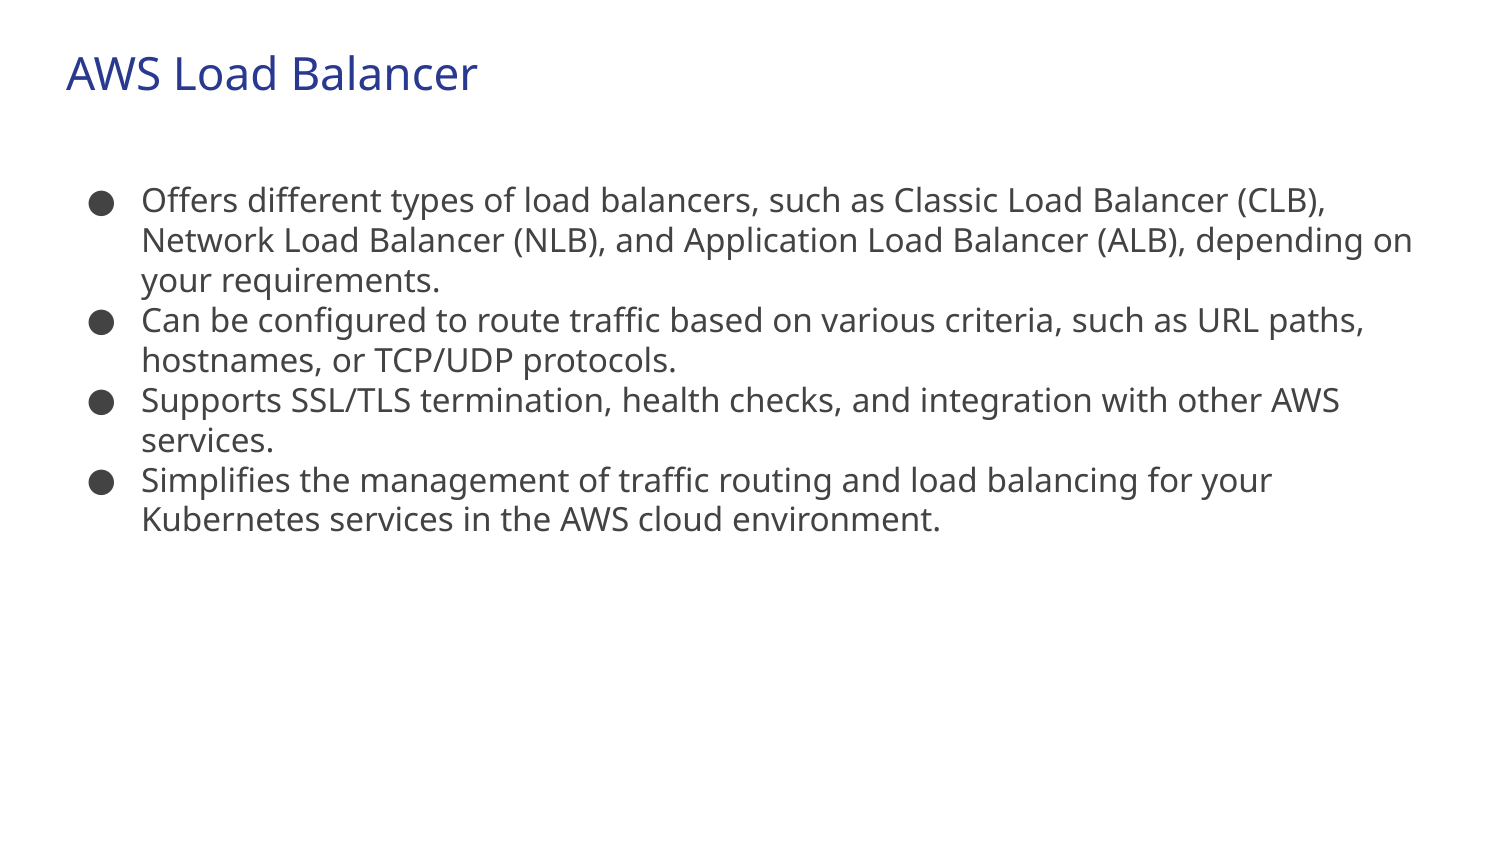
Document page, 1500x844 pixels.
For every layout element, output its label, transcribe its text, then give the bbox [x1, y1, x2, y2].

text_box Offers different types of load balancers, such as Classic Load Balancer (CLB), Network Load Balancer (NLB), and Application Load Balancer (ALB), depending on your requirements. Can be configured to route traffic based on various criteria, such as URL paths, hostnames, or TCP/UDP protocols. Supports SSL/TLS termination, health checks, and integration with other AWS services. Simplifies the management of traffic routing and load balancing for your Kubernetes services in the AWS cloud environment. [51, 164, 1449, 594]
title AWS Load Balancer [51, 29, 1449, 130]
